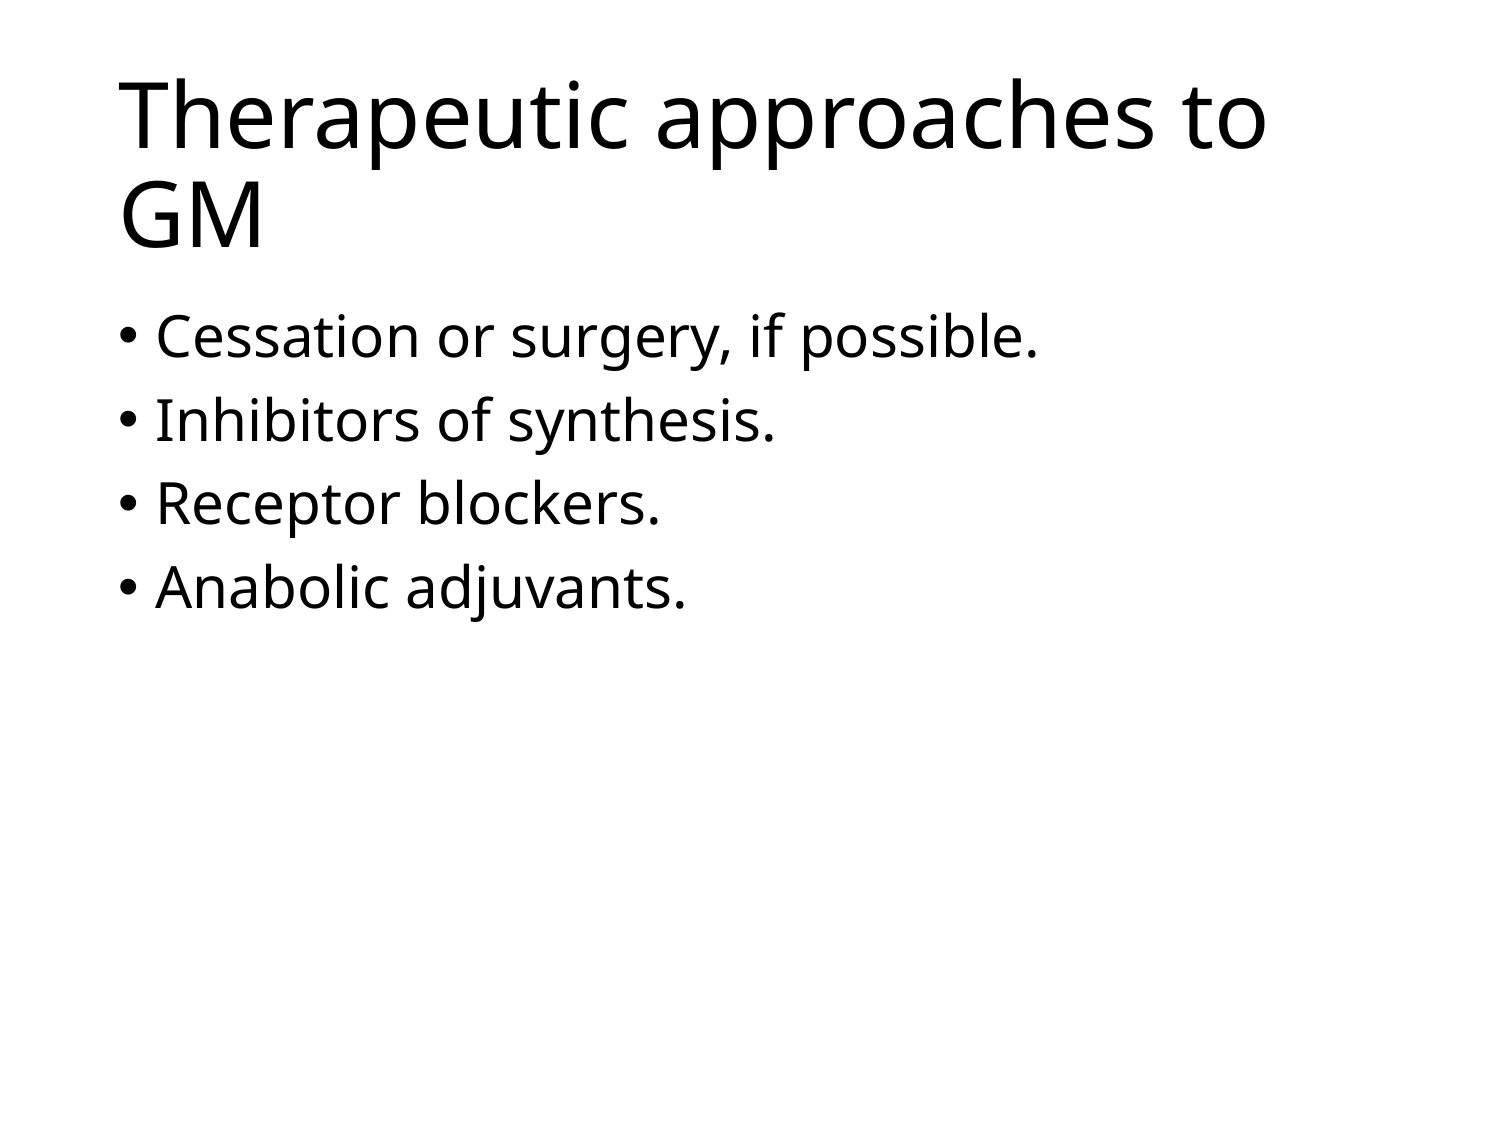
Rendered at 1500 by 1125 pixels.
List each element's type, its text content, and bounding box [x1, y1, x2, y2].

title Therapeutic approaches to GM [103, 59, 1397, 278]
list Cessation or surgery, if possible. Inhibitors of synthesis. Receptor blockers. Anabolic adjuvants. [103, 299, 1397, 1014]
